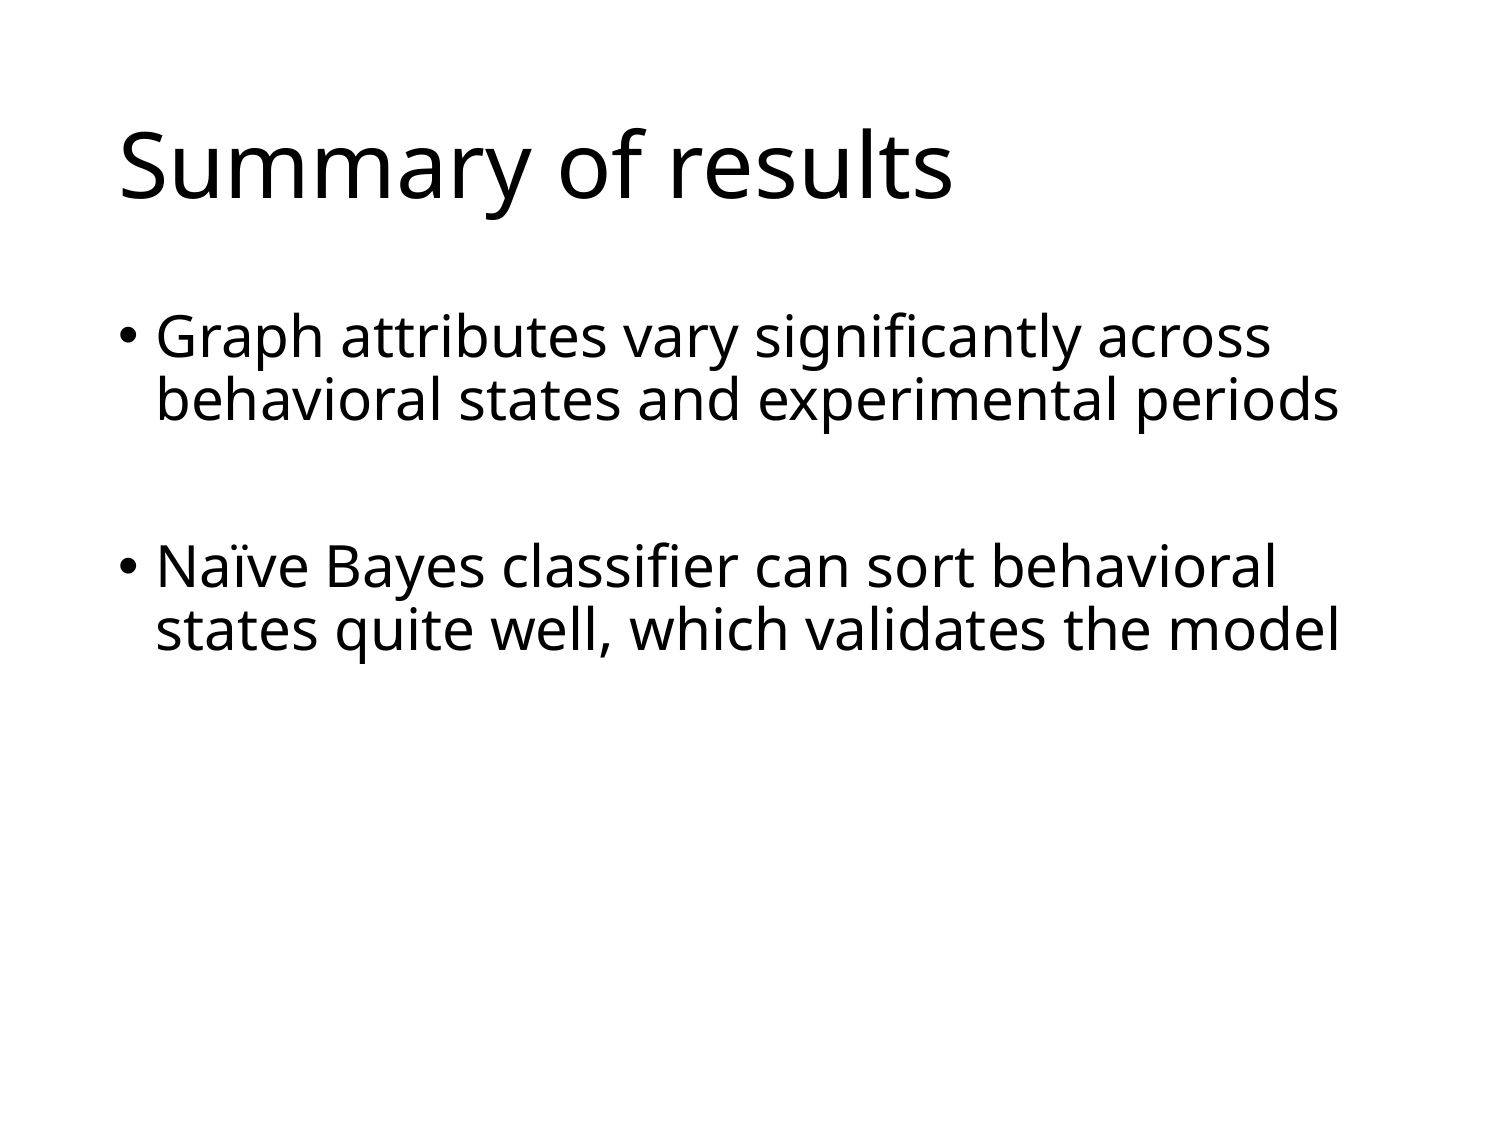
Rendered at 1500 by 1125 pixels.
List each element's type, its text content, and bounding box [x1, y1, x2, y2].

title Summary of results [103, 59, 1397, 278]
list Graph attributes vary significantly across behavioral states and experimental periods Naïve Bayes classifier can sort behavioral states quite well, which validates the model [103, 299, 1397, 1014]
